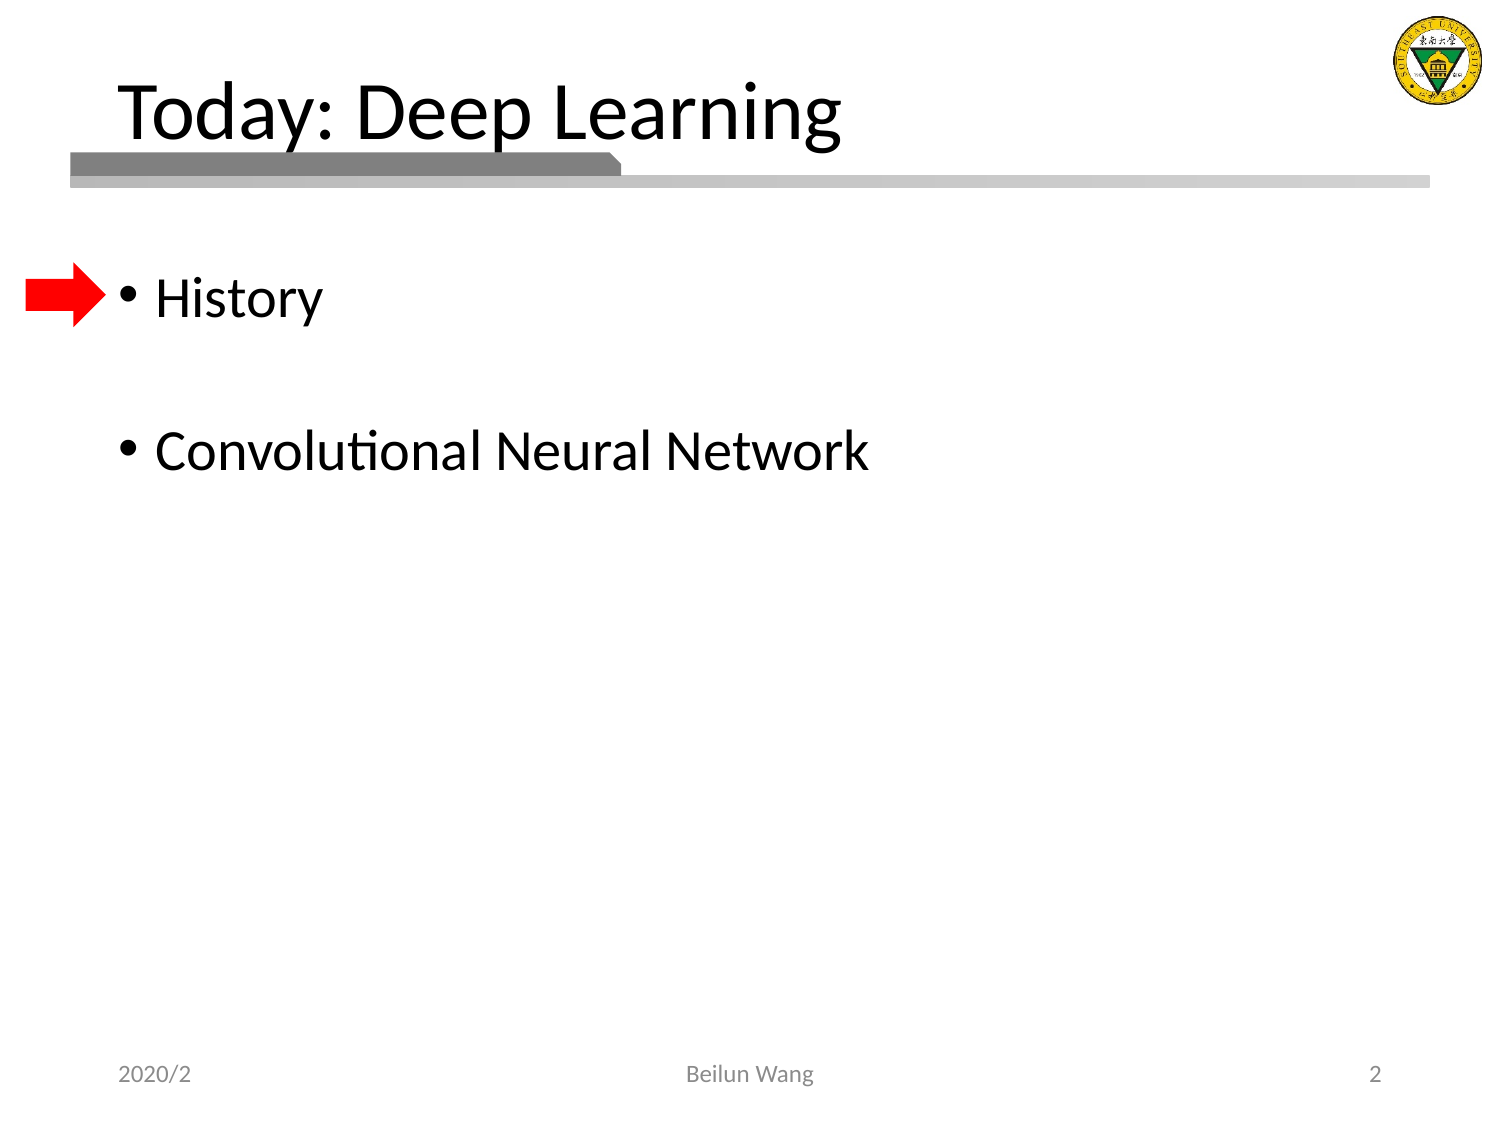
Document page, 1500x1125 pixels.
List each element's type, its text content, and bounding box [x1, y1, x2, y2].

picture [1393, 16, 1482, 105]
title Today: Deep Learning [103, 59, 1361, 156]
slide_number 2 [1059, 1042, 1397, 1103]
footer Beilun Wang [496, 1042, 1004, 1103]
text_box [25, 262, 106, 328]
slide_number 2020/2 [103, 1042, 441, 1103]
list History Convolutional Neural Network [103, 264, 1397, 1014]
